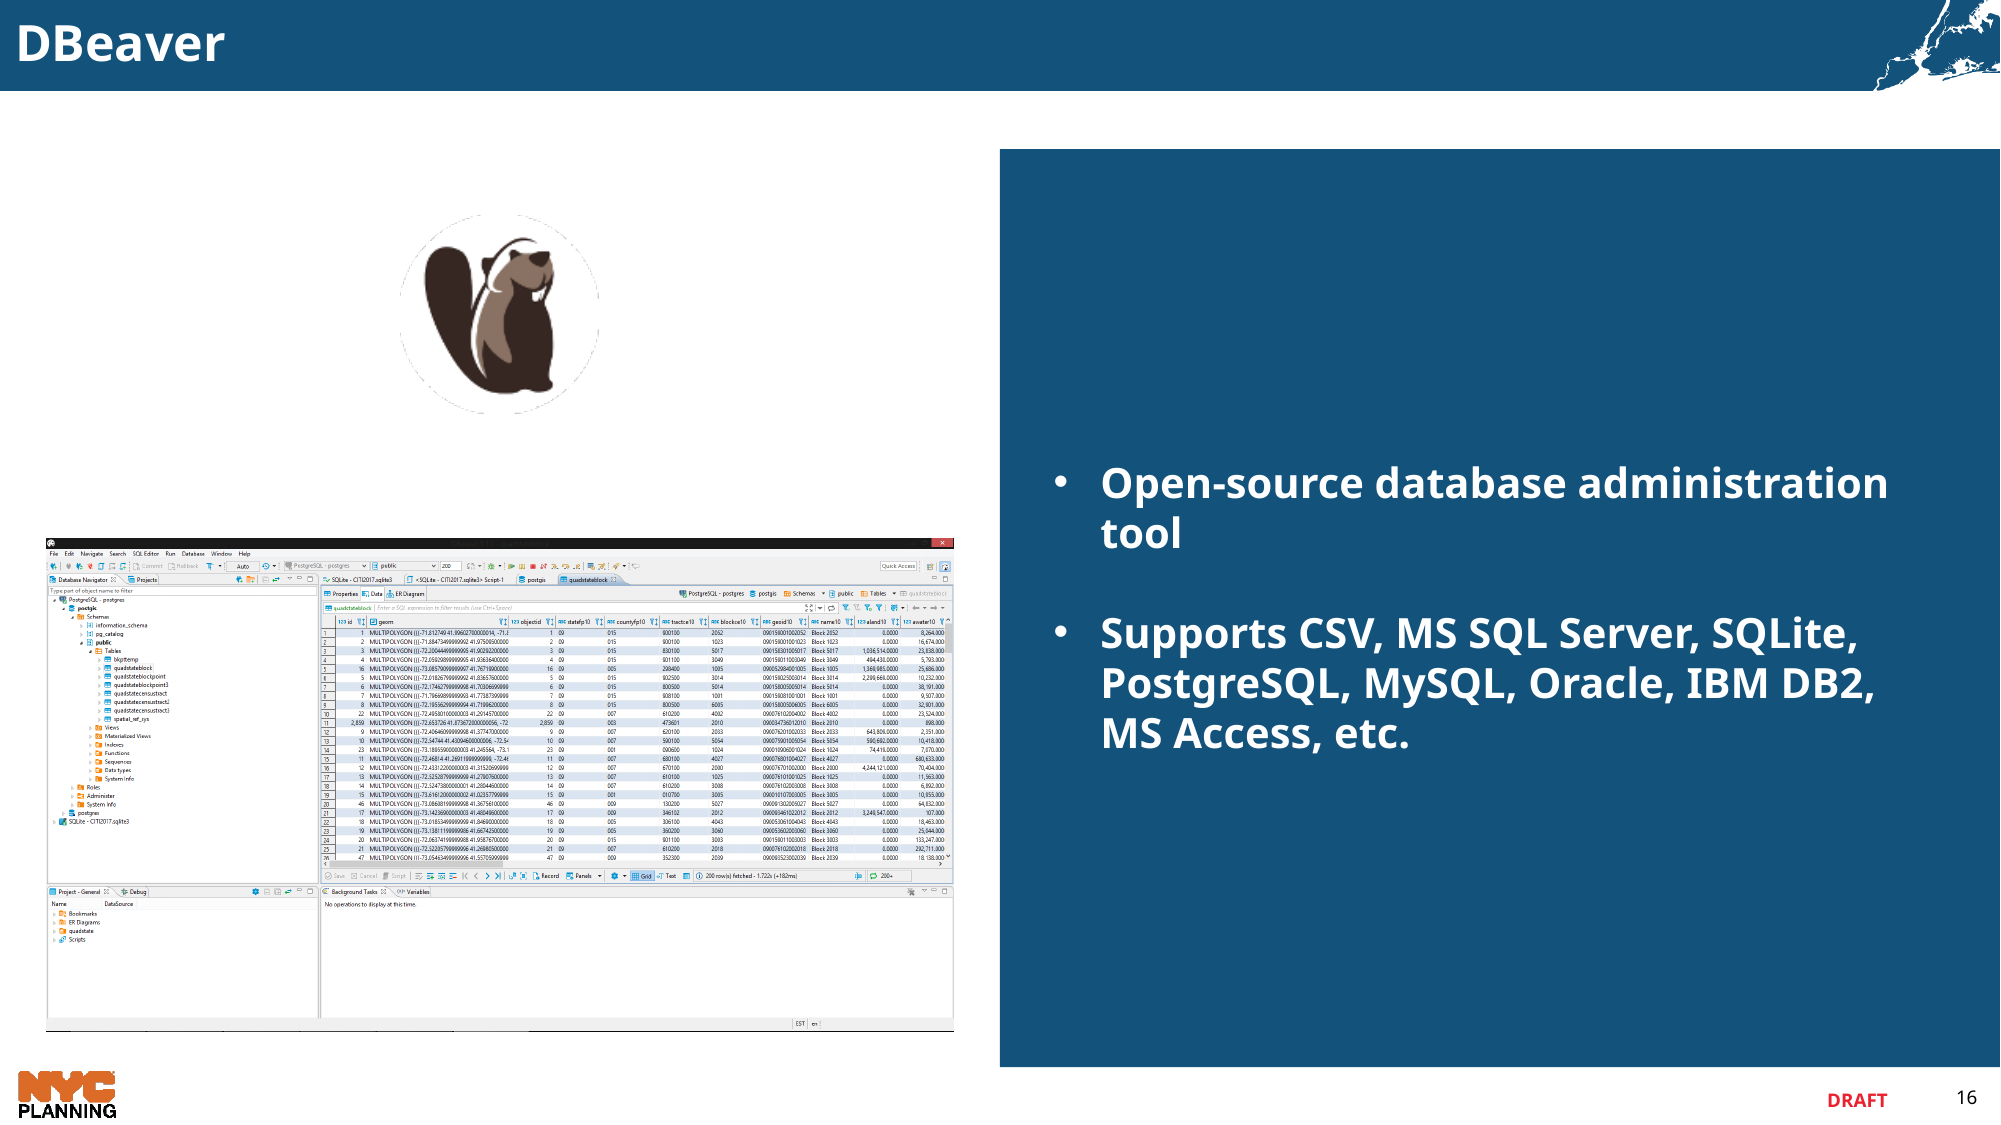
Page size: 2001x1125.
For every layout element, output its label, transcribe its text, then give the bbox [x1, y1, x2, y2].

title DBeaver [0, 0, 1800, 91]
picture [46, 538, 954, 1032]
picture [399, 214, 600, 415]
text_box [999, 148, 2000, 1068]
picture [1800, 0, 2000, 91]
text_box Open-source database administration tool Supports CSV, MS SQL Server, SQLite, PostgreSQL, MySQL, Oracle, IBM DB2, MS Access, etc. [1038, 449, 1962, 764]
picture [16, 1069, 117, 1119]
slide_number 16 [1850, 1080, 2000, 1117]
